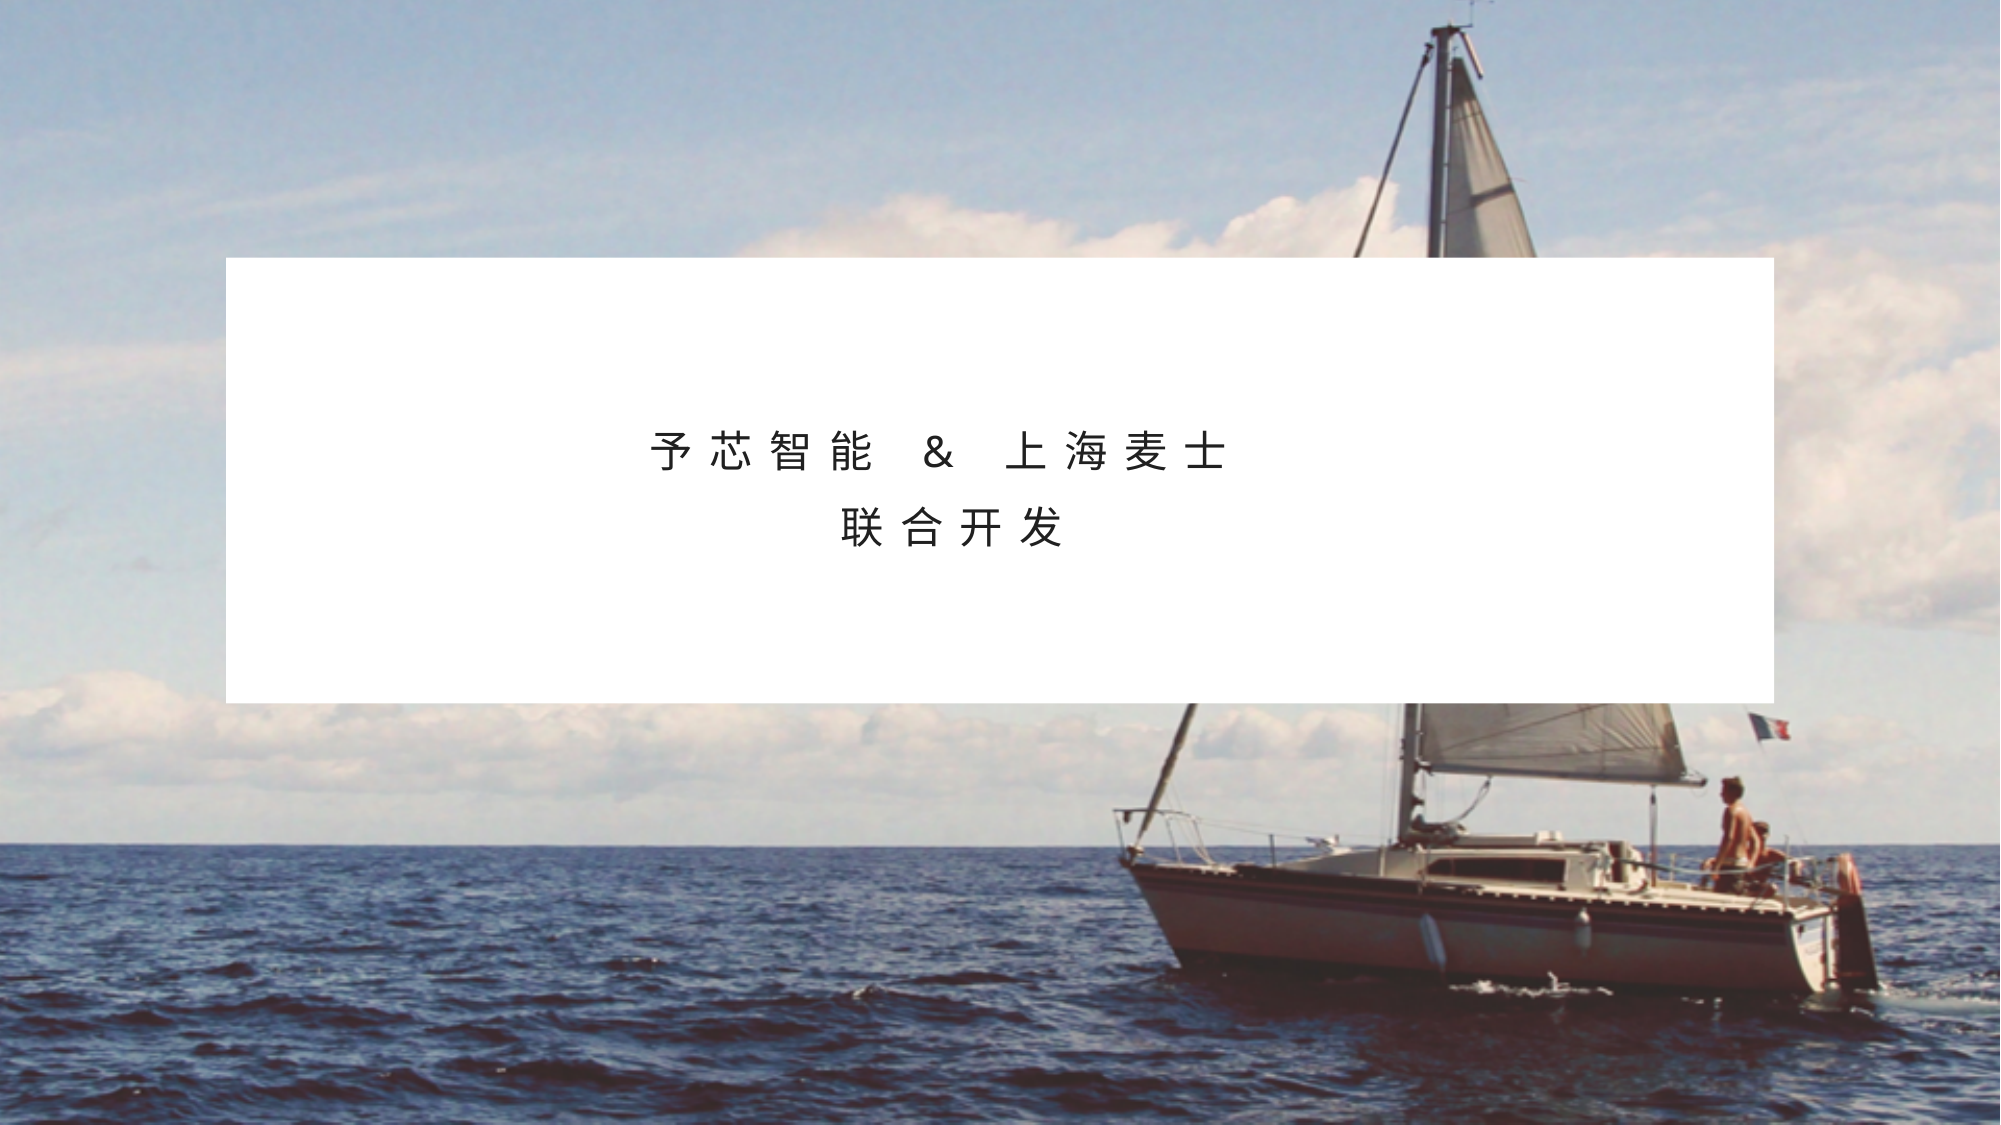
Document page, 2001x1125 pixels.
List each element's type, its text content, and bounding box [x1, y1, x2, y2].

title 予芯智能 & 上海麦士 联合开发 [295, 321, 1625, 668]
picture [0, 0, 2000, 1125]
